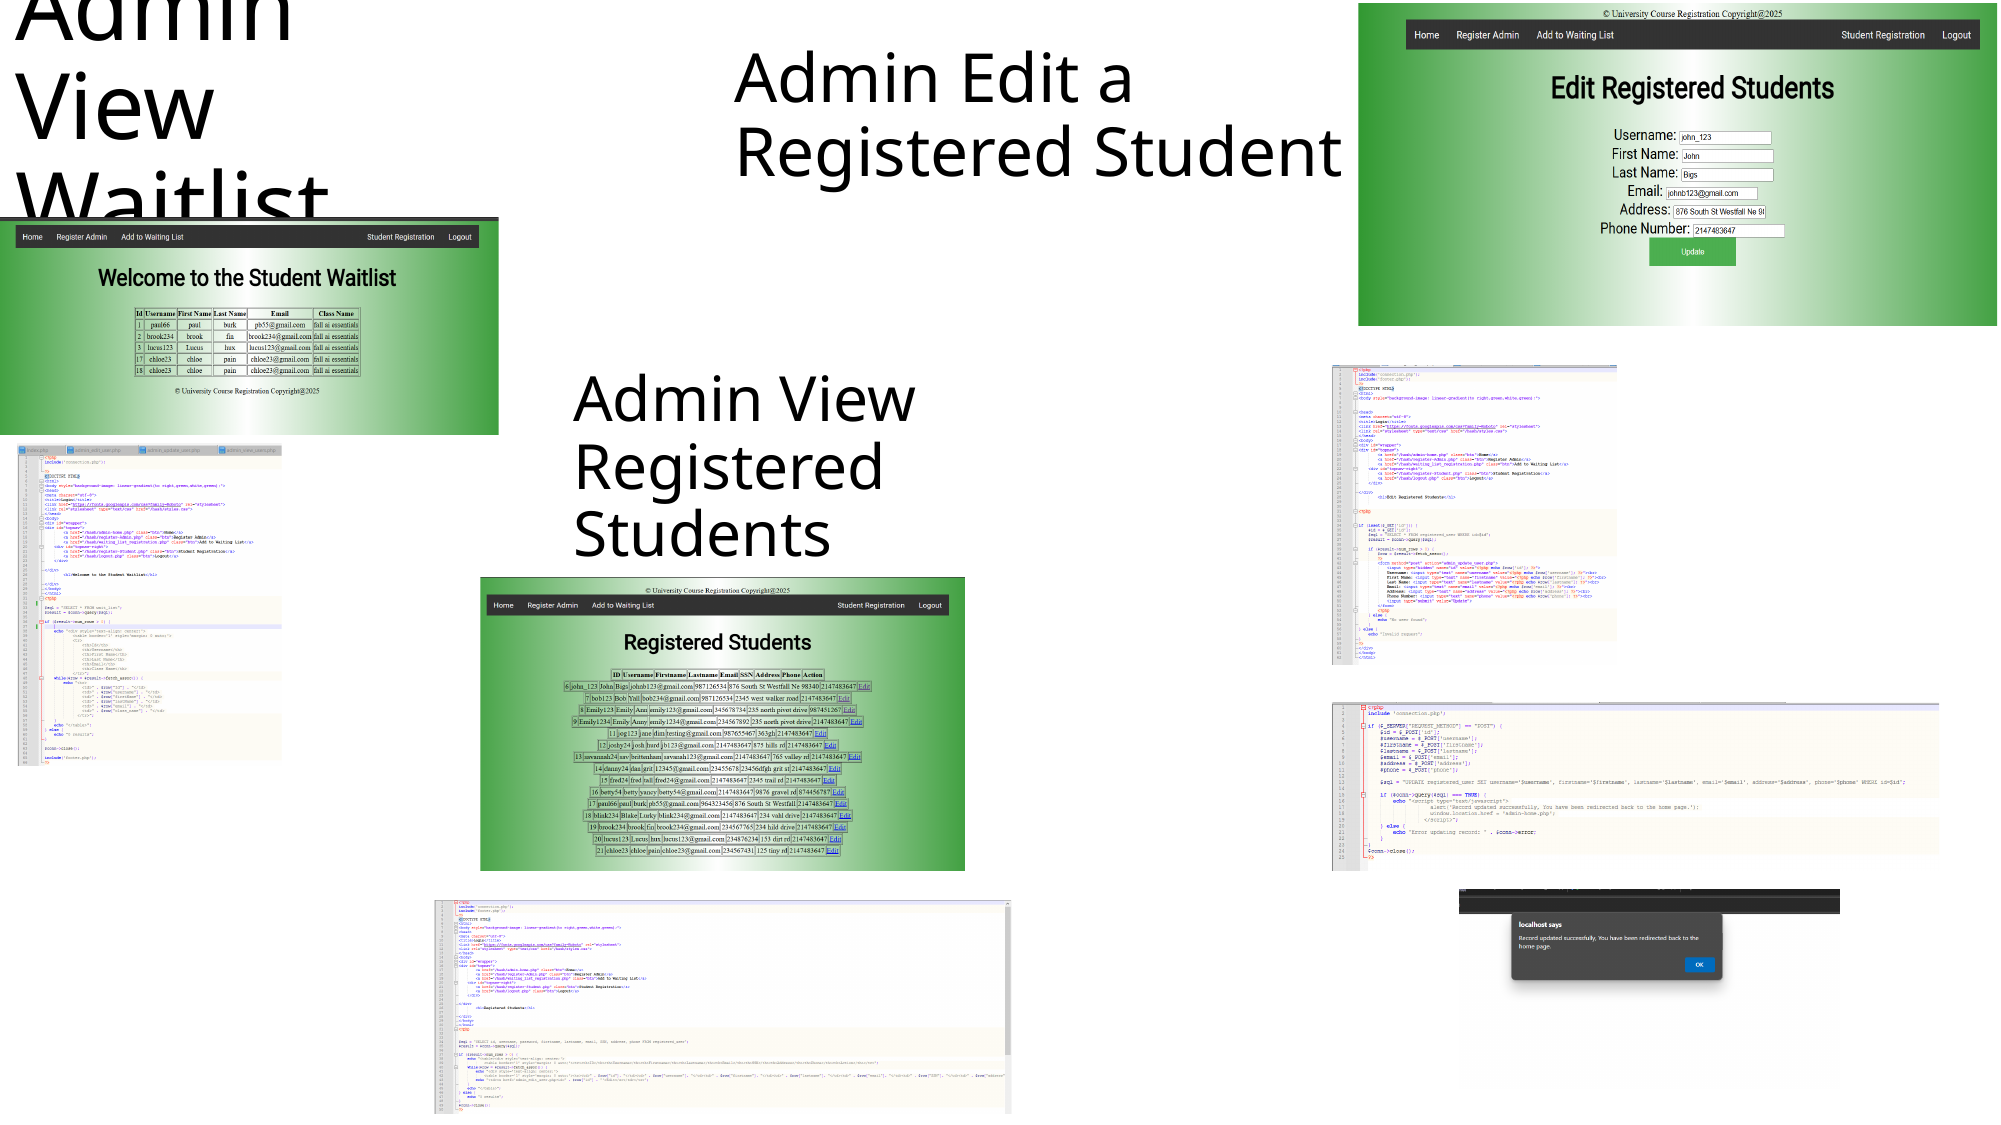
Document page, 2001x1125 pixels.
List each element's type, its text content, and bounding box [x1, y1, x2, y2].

picture [1357, 2, 1998, 327]
picture [1458, 888, 1841, 1089]
picture [479, 576, 966, 871]
text_box Admin View Registered Students [558, 360, 1151, 578]
picture [433, 899, 1012, 1114]
picture [0, 216, 500, 436]
picture [8, 443, 283, 766]
picture [1331, 701, 1940, 871]
text_box Admin Edit a Registered Student [719, 8, 1357, 227]
picture [1331, 364, 1618, 666]
title Admin View Waitlist [0, 0, 527, 219]
